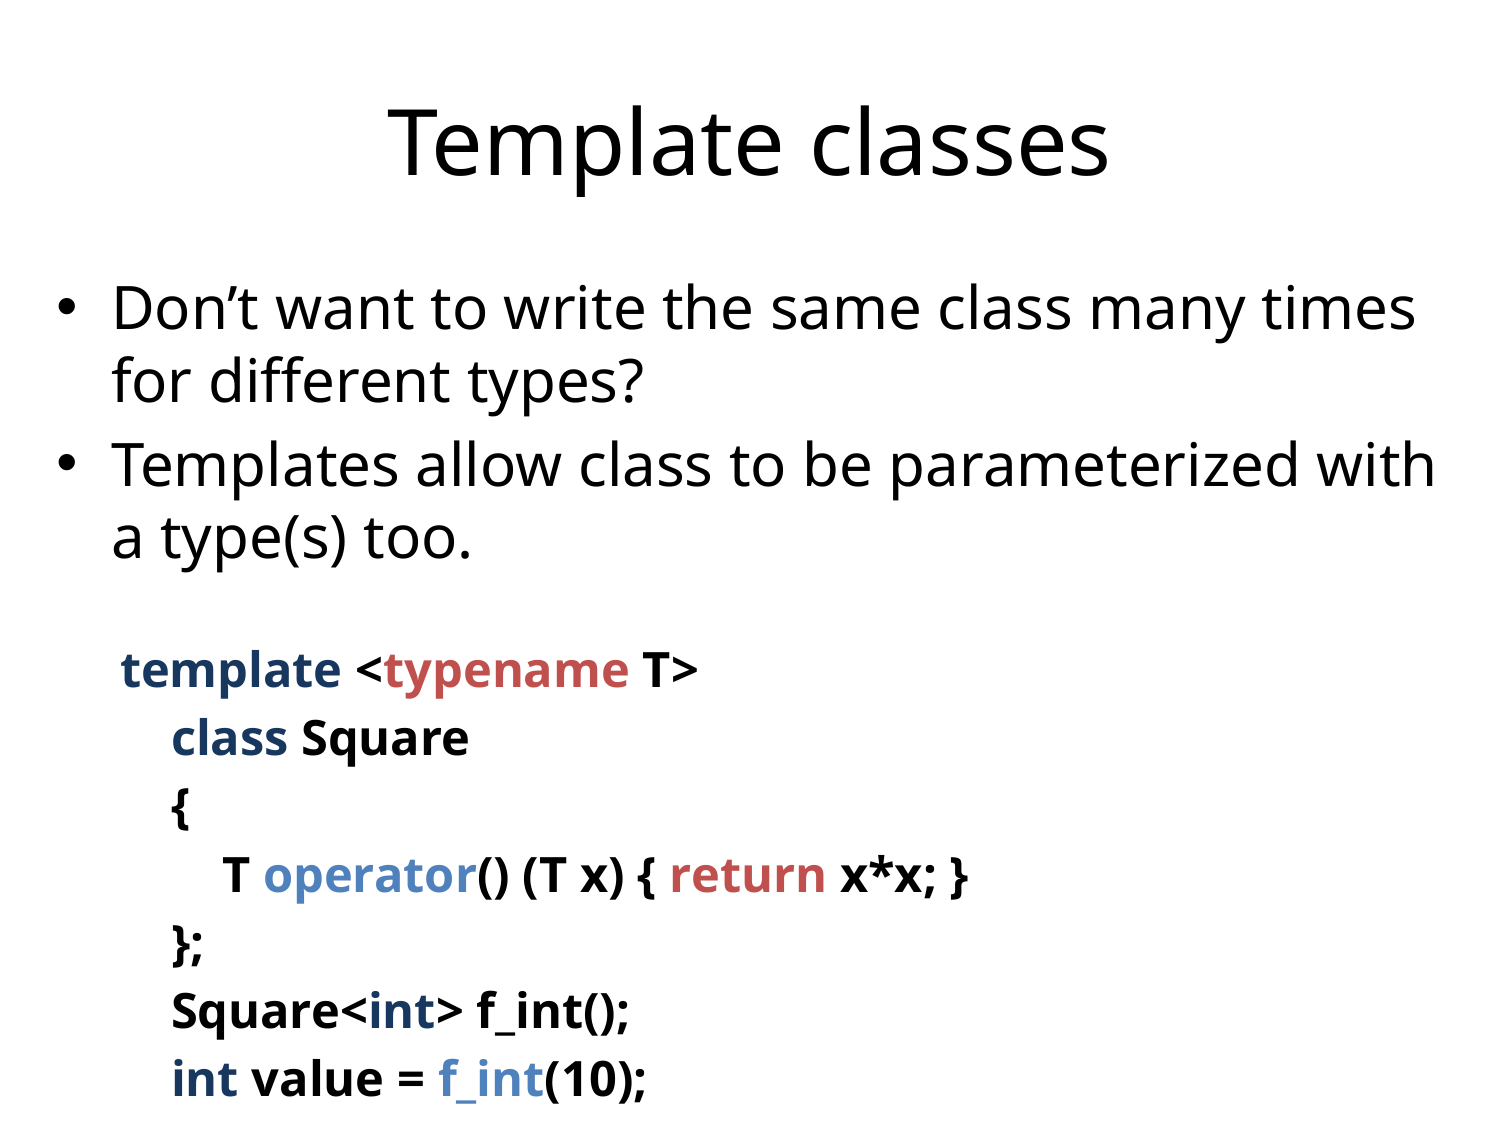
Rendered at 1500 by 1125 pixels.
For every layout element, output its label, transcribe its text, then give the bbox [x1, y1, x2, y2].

list Don’t want to write the same class many times for different types? Templates allow class to be parameterized with a type(s) too. template <typename T> class Square { T operator() (T x) { return x*x; } }; Square<int> f_int(); int value = f_int(10); [41, 262, 1459, 1118]
title Template classes [75, 45, 1425, 233]
